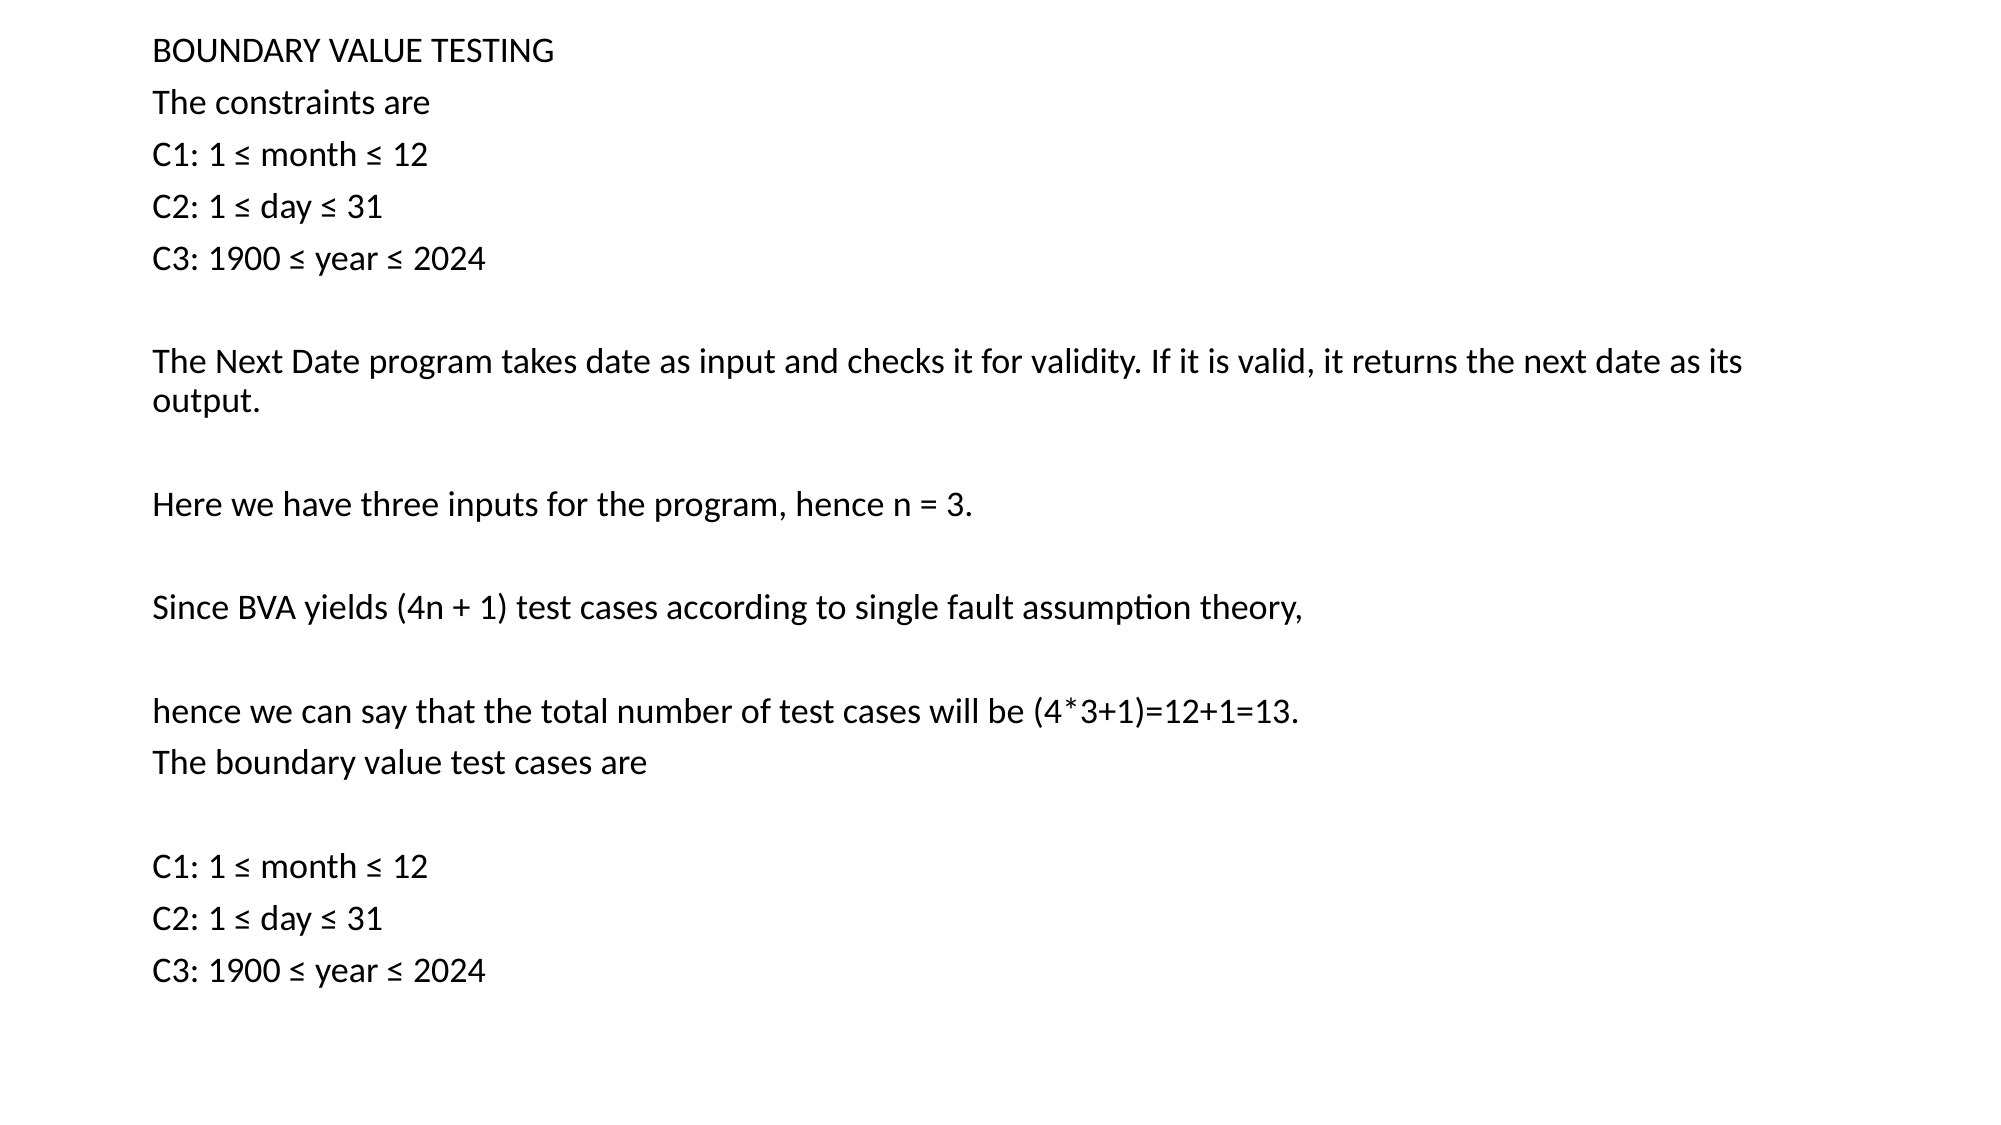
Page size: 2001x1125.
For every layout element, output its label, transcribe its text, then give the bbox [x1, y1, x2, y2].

list BOUNDARY VALUE TESTING The constraints are C1: 1 ≤ month ≤ 12 C2: 1 ≤ day ≤ 31 C3: 1900 ≤ year ≤ 2024 The Next Date program takes date as input and checks it for validity. If it is valid, it returns the next date as its output. Here we have three inputs for the program, hence n = 3. Since BVA yields (4n + 1) test cases according to single fault assumption theory, hence we can say that the total number of test cases will be (4*3+1)=12+1=13. The boundary value test cases are C1: 1 ≤ month ≤ 12 C2: 1 ≤ day ≤ 31 C3: 1900 ≤ year ≤ 2024 [137, 24, 1863, 1014]
